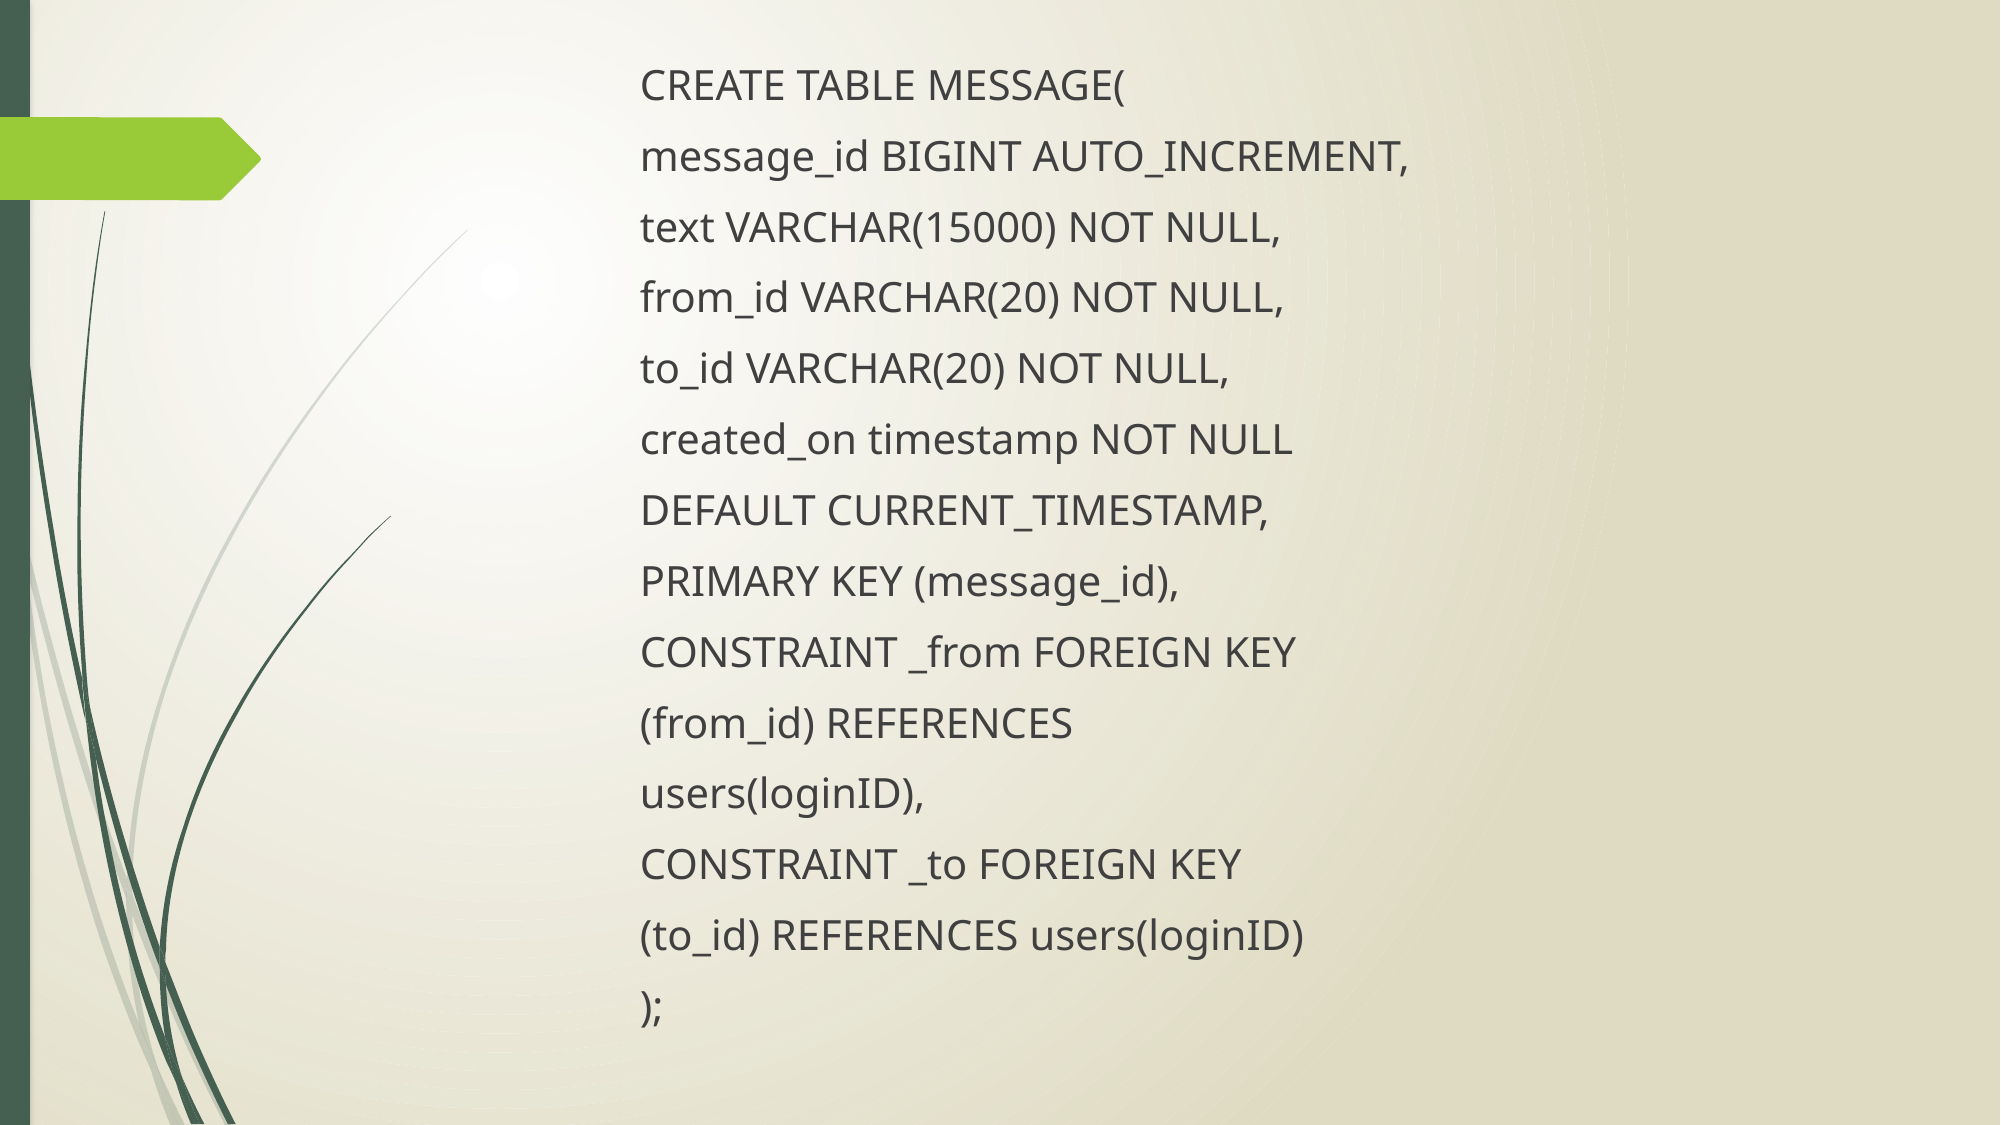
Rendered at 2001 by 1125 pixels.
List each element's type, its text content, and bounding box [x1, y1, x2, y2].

list CREATE TABLE MESSAGE( message_id BIGINT AUTO_INCREMENT, text VARCHAR(15000) NOT NULL, from_id VARCHAR(20) NOT NULL, to_id VARCHAR(20) NOT NULL, created_on timestamp NOT NULL DEFAULT CURRENT_TIMESTAMP, PRIMARY KEY (message_id), CONSTRAINT _from FOREIGN KEY (from_id) REFERENCES users(loginID), CONSTRAINT _to FOREIGN KEY (to_id) REFERENCES users(loginID) ); [624, 51, 1554, 1035]
